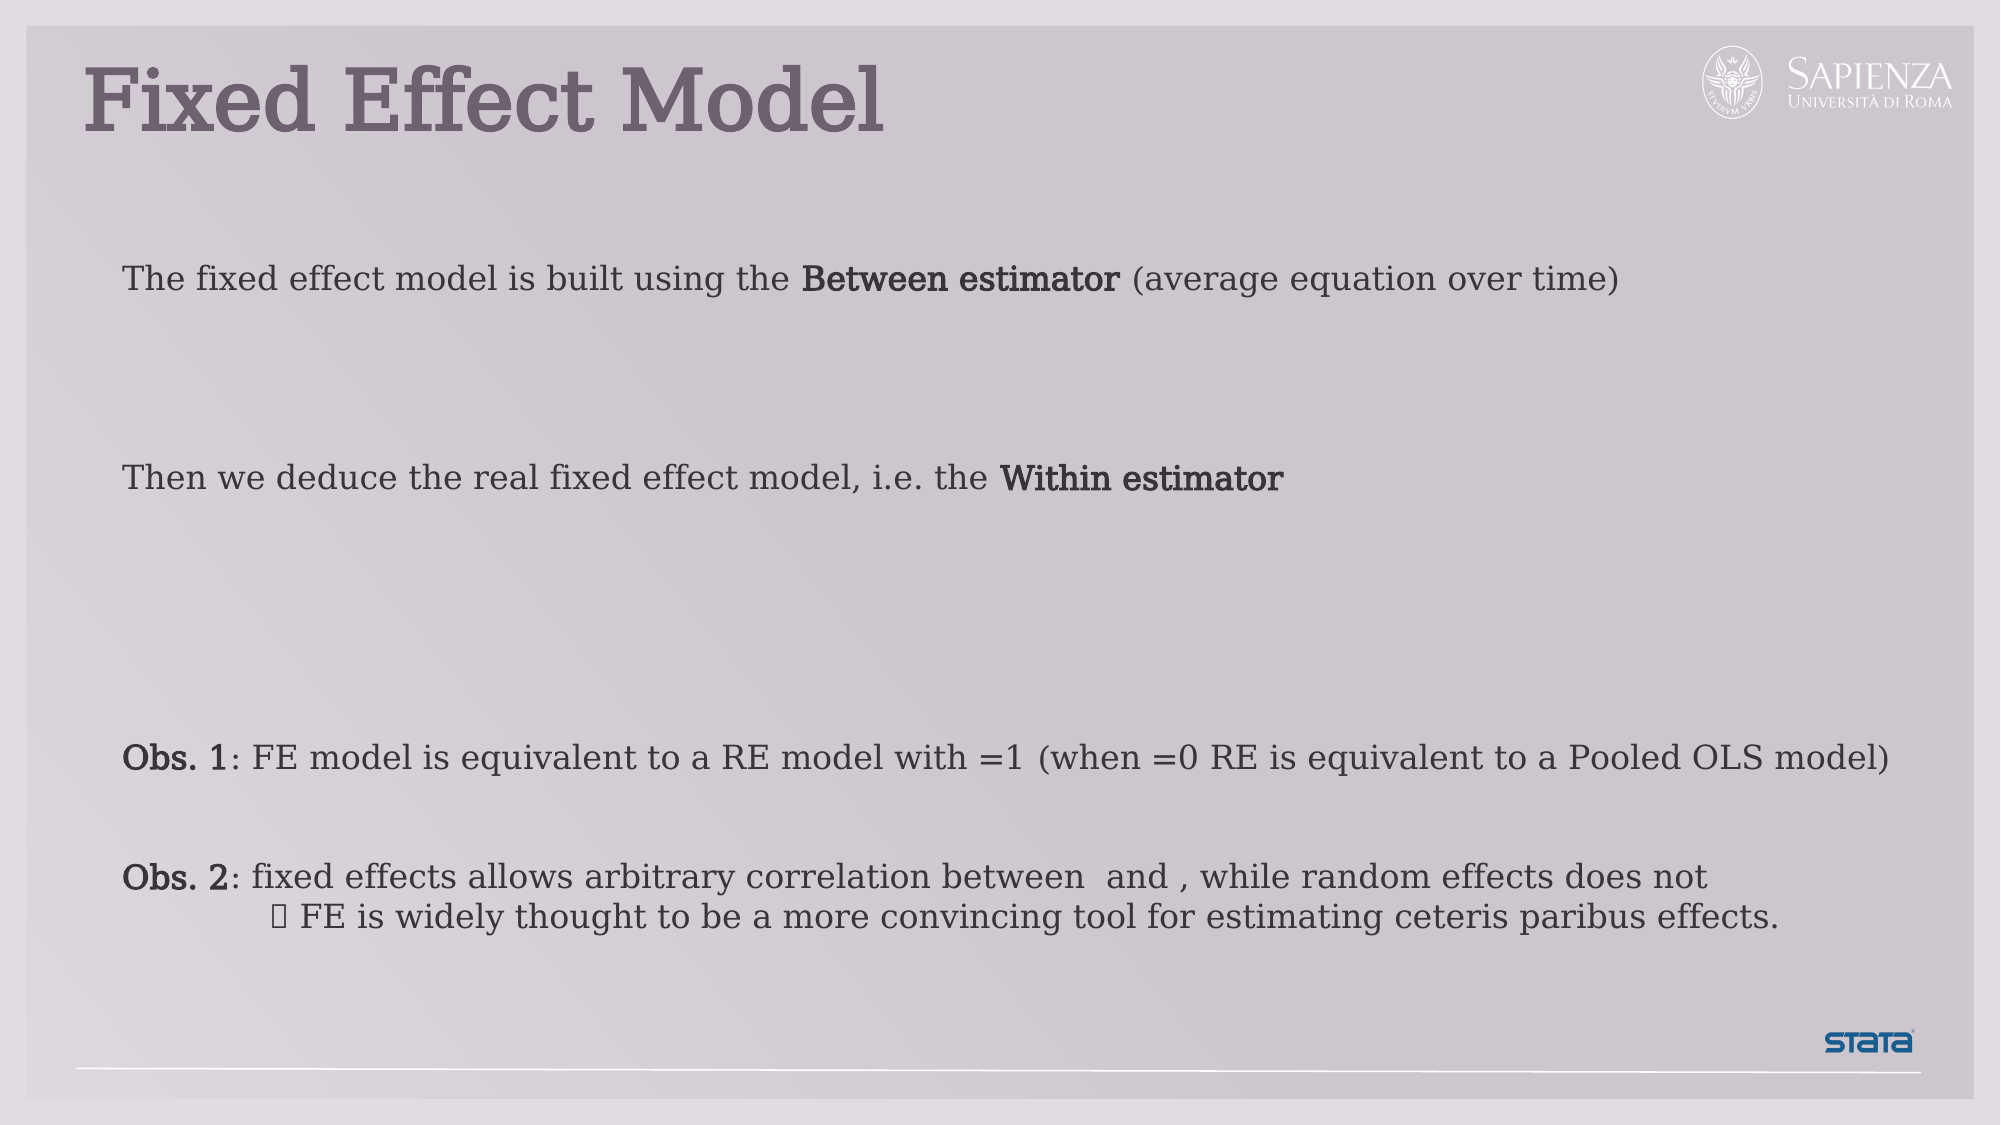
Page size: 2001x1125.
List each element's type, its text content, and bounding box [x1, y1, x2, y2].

picture [1676, 19, 1977, 145]
picture [1825, 995, 1915, 1086]
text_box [76, 1068, 1825, 1073]
text_box Fixed Effect Model [67, 38, 1422, 154]
